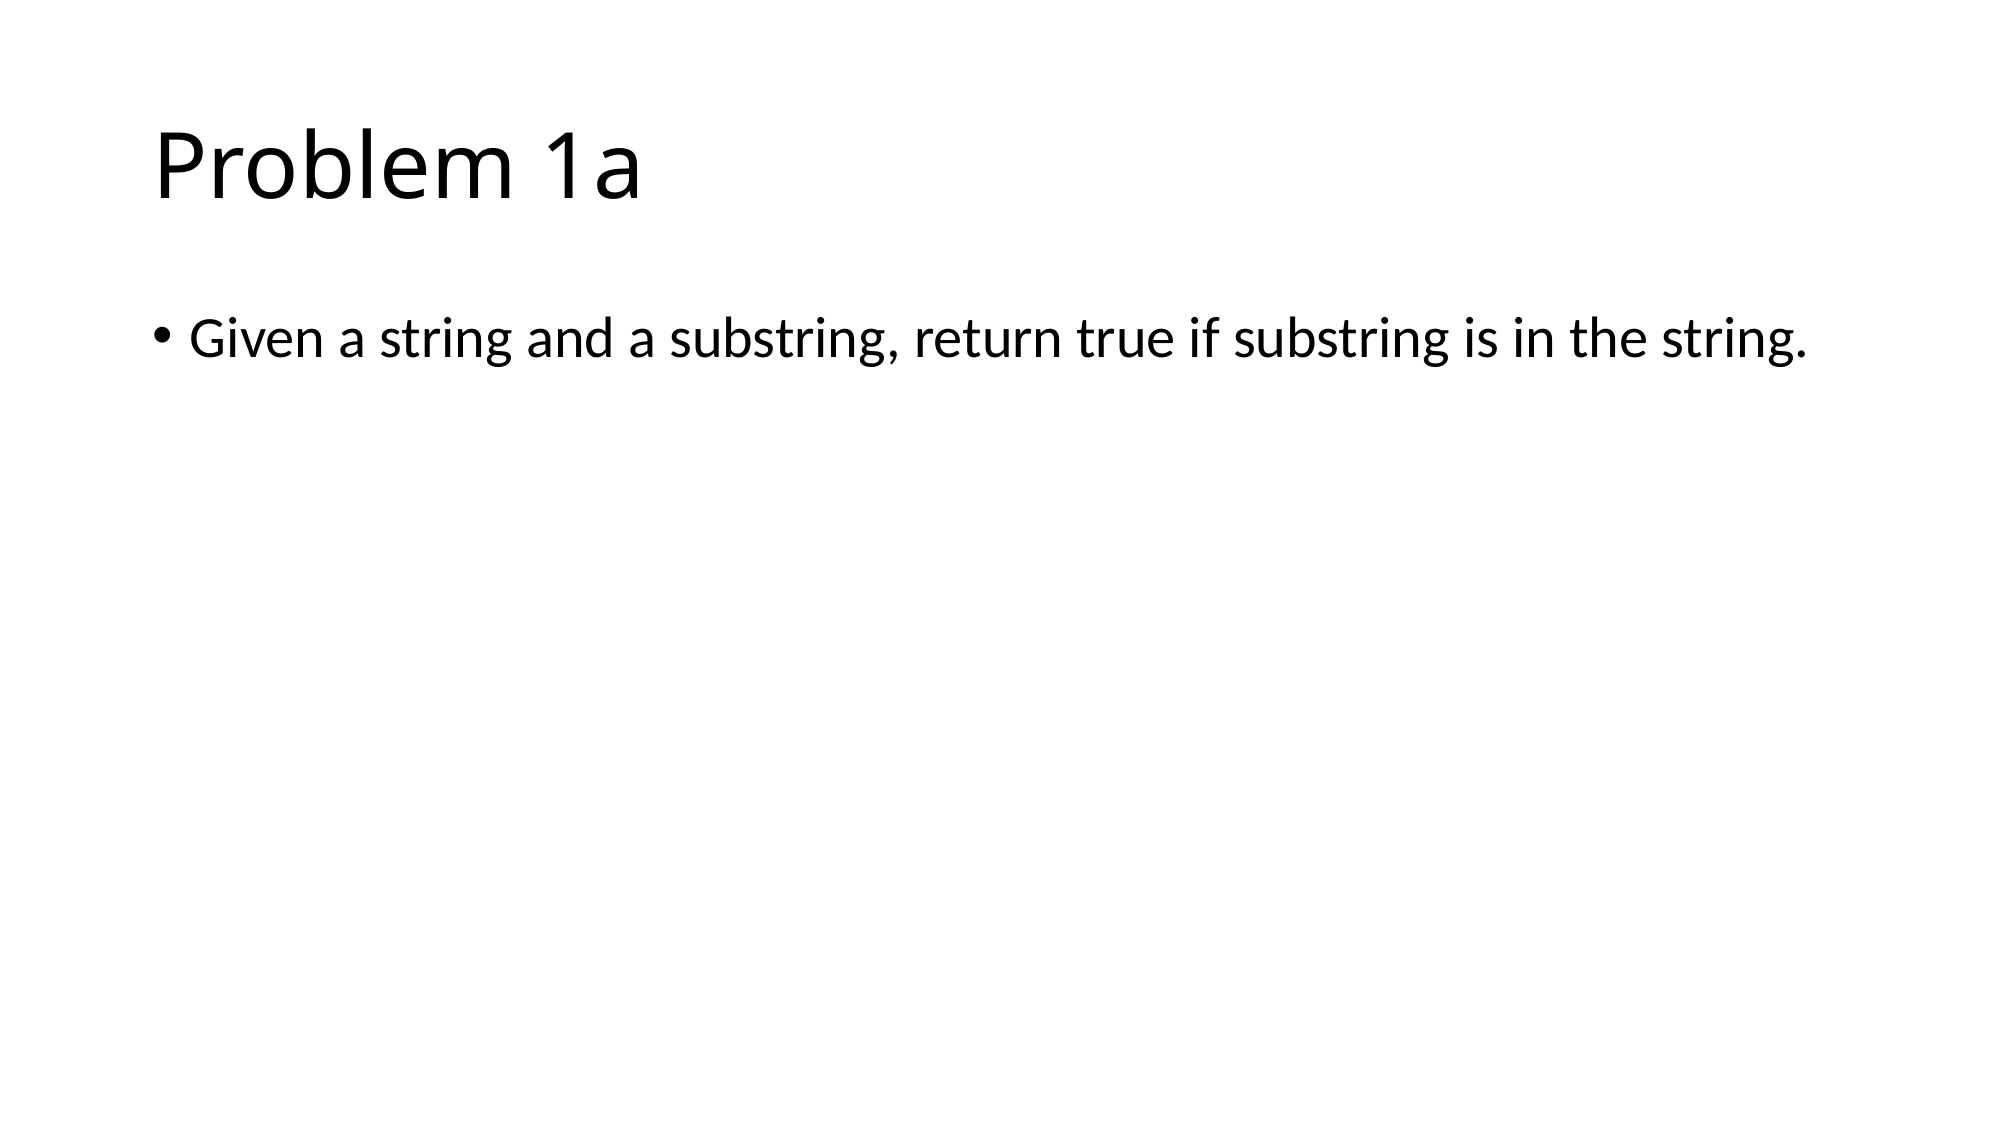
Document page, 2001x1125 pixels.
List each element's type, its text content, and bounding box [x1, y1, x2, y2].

title Problem 1a [137, 59, 1863, 278]
list Given a string and a substring, return true if substring is in the string. [137, 299, 1863, 1014]
